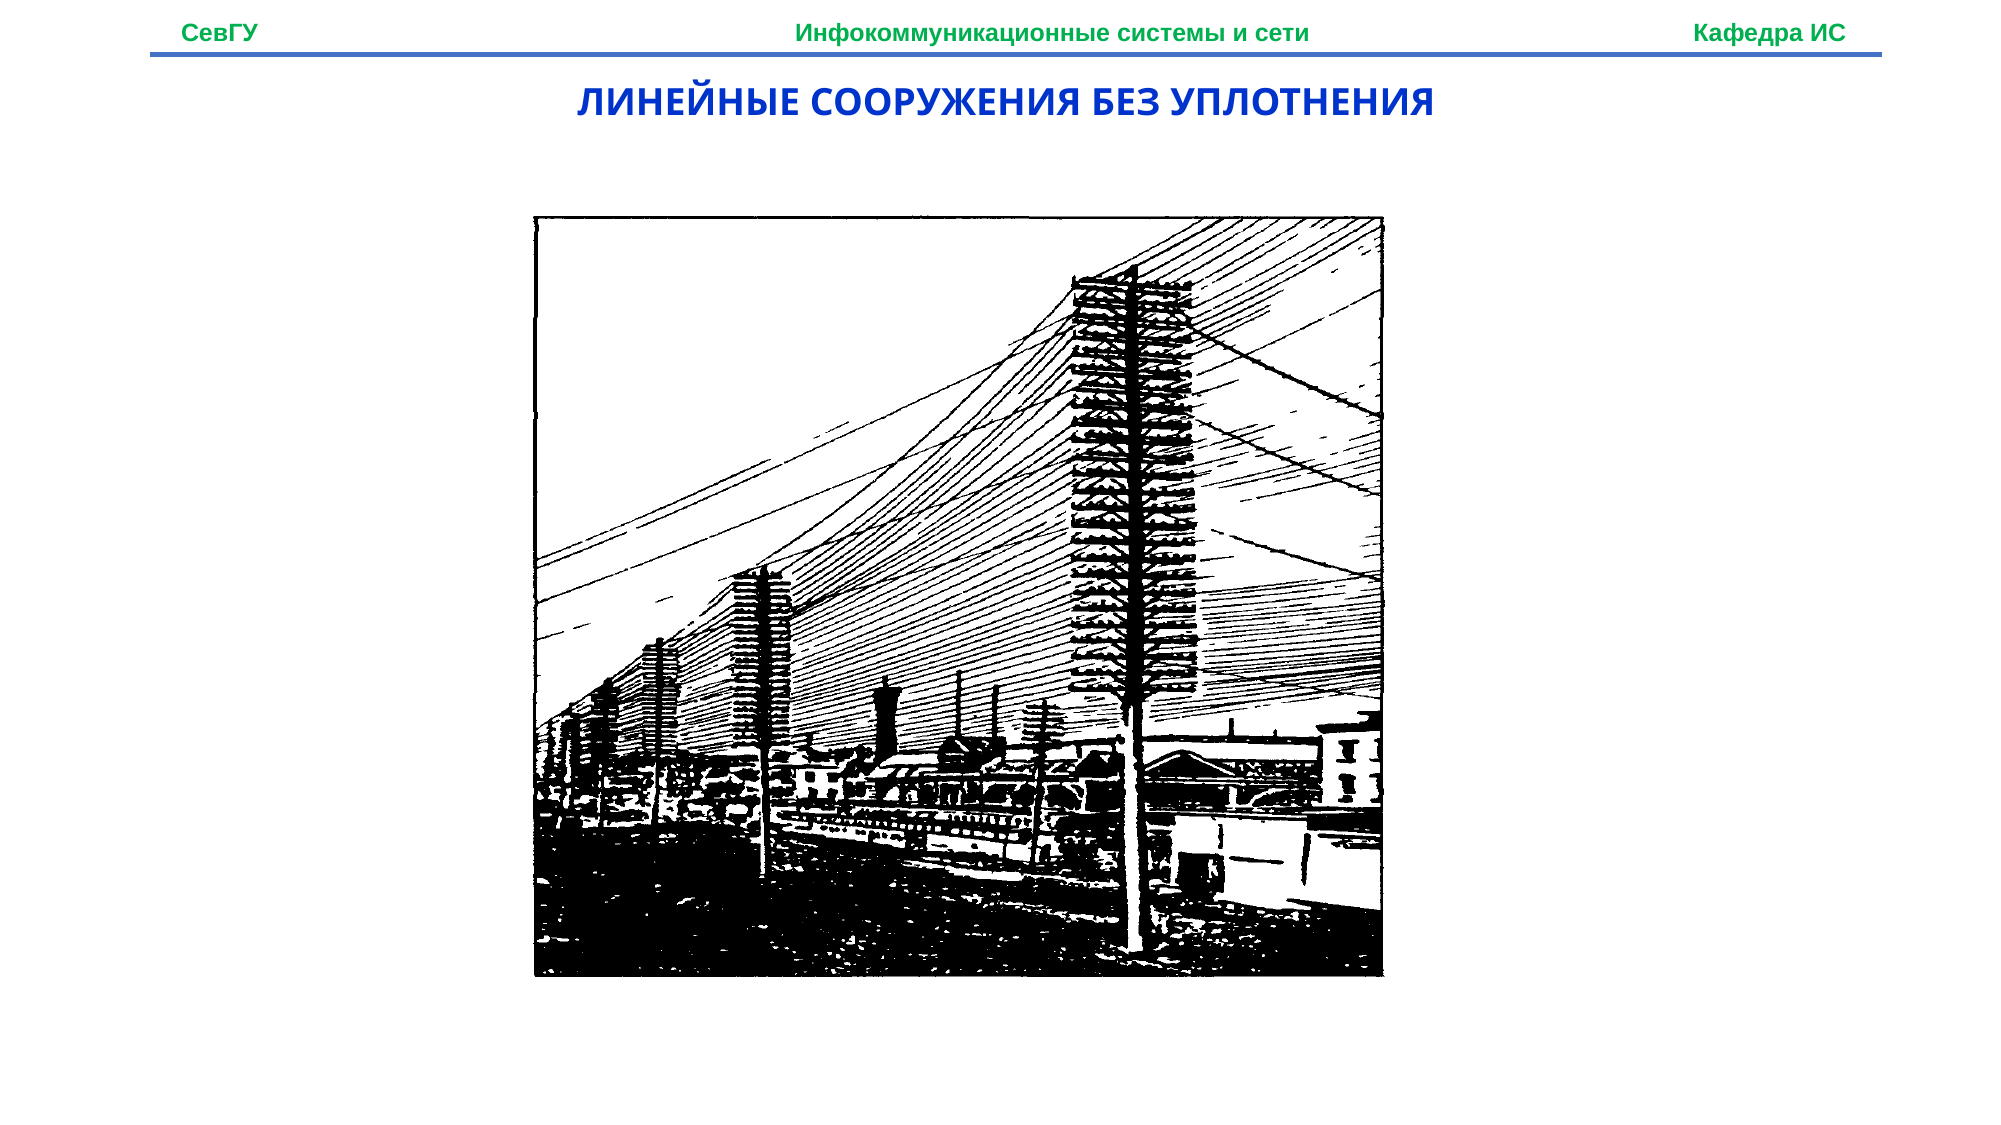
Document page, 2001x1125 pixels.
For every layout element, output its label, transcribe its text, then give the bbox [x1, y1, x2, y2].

text_box Линейные сооружения без уплотнения [131, 70, 1882, 131]
picture [529, 213, 1401, 997]
text_box СевГУ Инфокоммуникационные системы и сети Кафедра ИС [150, 9, 1882, 52]
